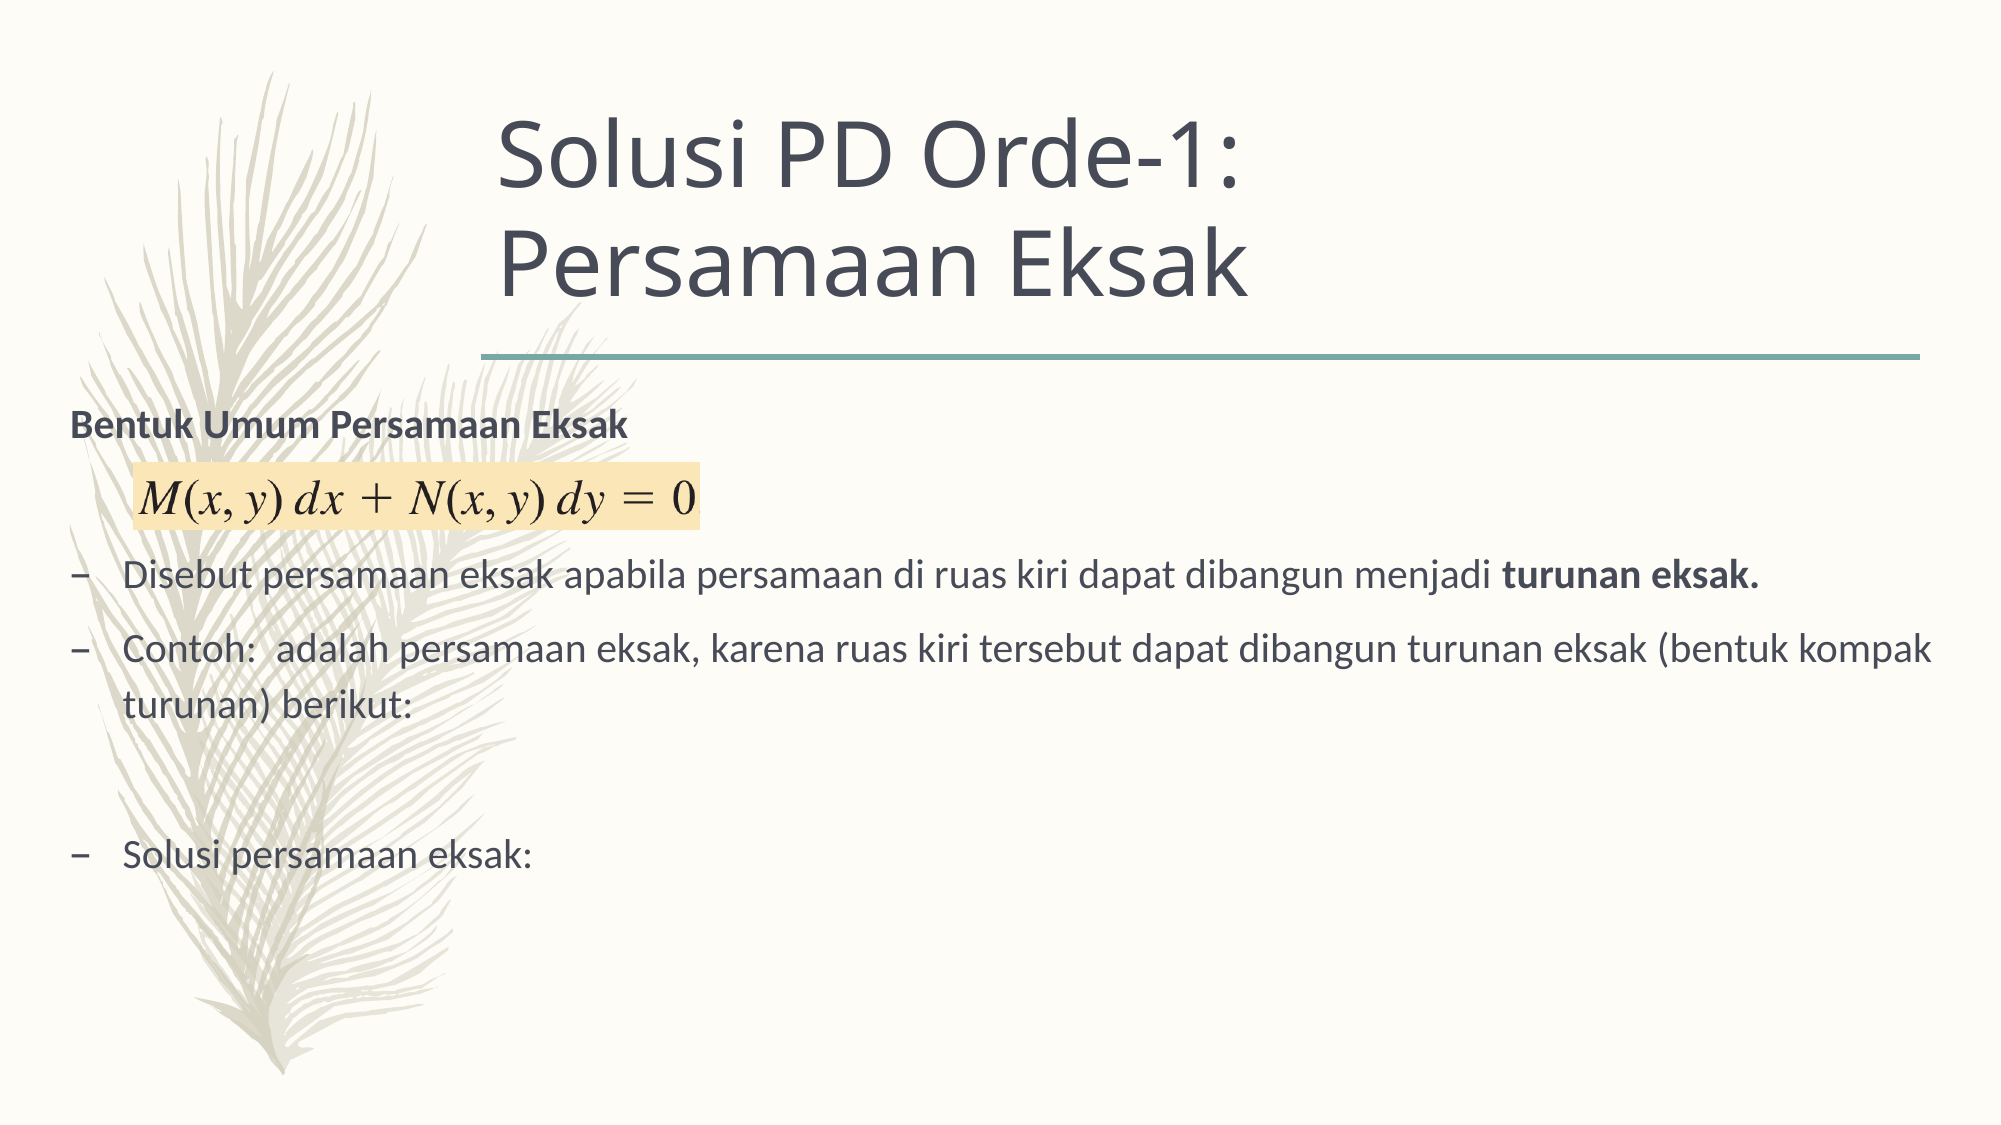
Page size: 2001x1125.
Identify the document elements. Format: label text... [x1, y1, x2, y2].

title Solusi PD Orde-1: Persamaan Eksak [481, 93, 1920, 350]
picture [133, 461, 701, 530]
